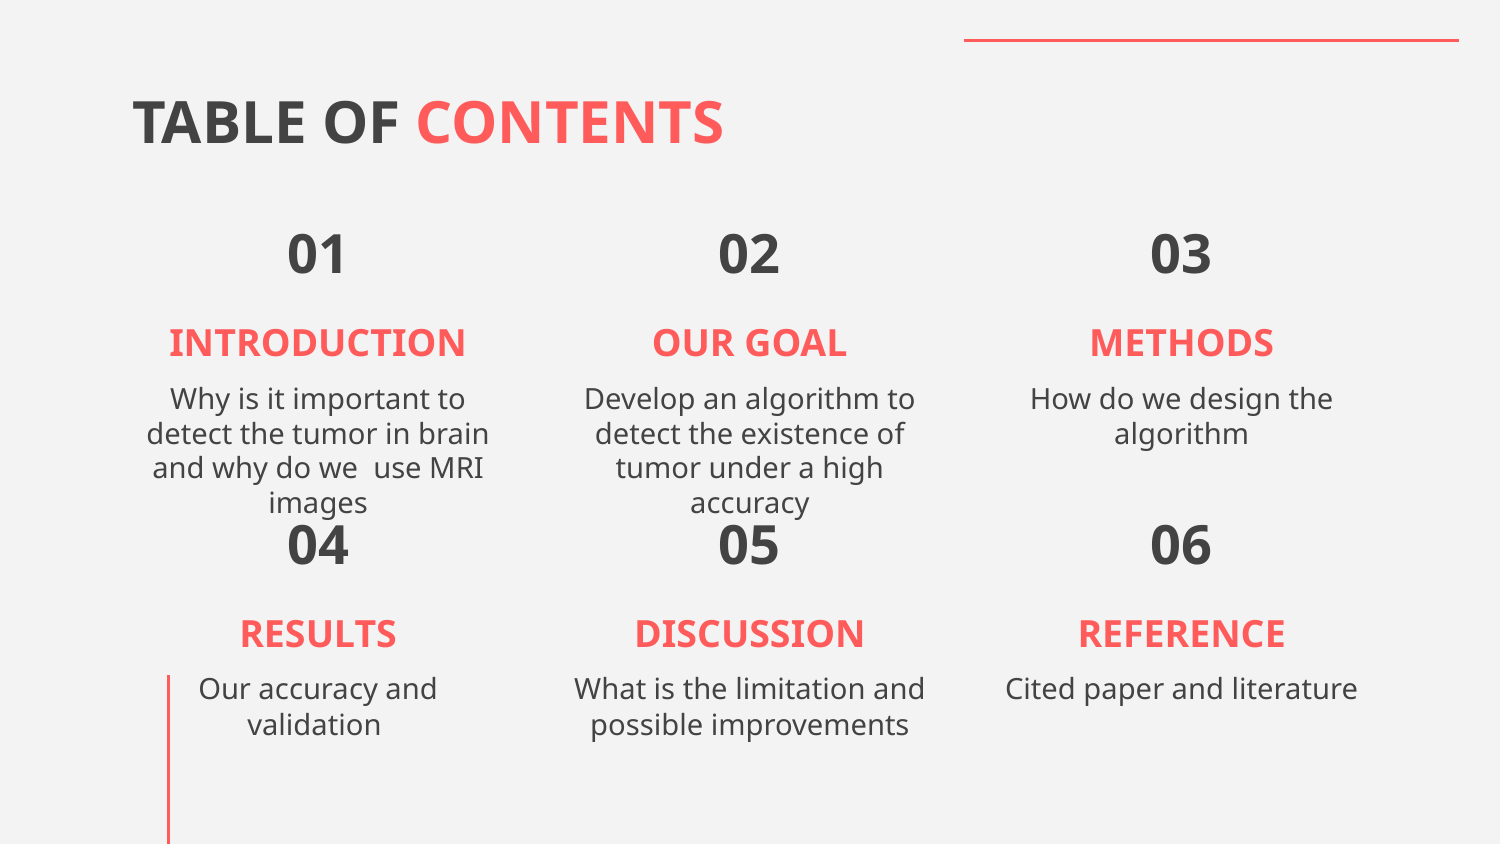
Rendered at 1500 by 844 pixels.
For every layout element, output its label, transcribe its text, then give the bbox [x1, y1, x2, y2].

title OUR GOAL [548, 304, 952, 381]
title 03 [1092, 202, 1271, 302]
title 05 [661, 493, 839, 594]
subtitle How do we design the algorithm [980, 381, 1383, 465]
title TABLE OF CONTENTS [117, 70, 1383, 148]
title DISCUSSION [548, 595, 952, 672]
title 04 [229, 493, 407, 594]
subtitle Why is it important to detect the tumor in brain and why do we use MRI images [117, 381, 520, 465]
title RESULTS [117, 595, 520, 672]
title METHODS [980, 304, 1383, 381]
subtitle Develop an algorithm to detect the existence of tumor under a high accuracy [548, 381, 952, 465]
title REFERENCE [980, 595, 1383, 672]
title INTRODUCTION [117, 304, 520, 381]
subtitle Our accuracy and validation [117, 672, 520, 756]
title 06 [1092, 493, 1271, 594]
subtitle What is the limitation and possible improvements [548, 672, 952, 756]
title 01 [229, 202, 407, 302]
subtitle Cited paper and literature [980, 672, 1383, 756]
title 02 [661, 202, 839, 302]
